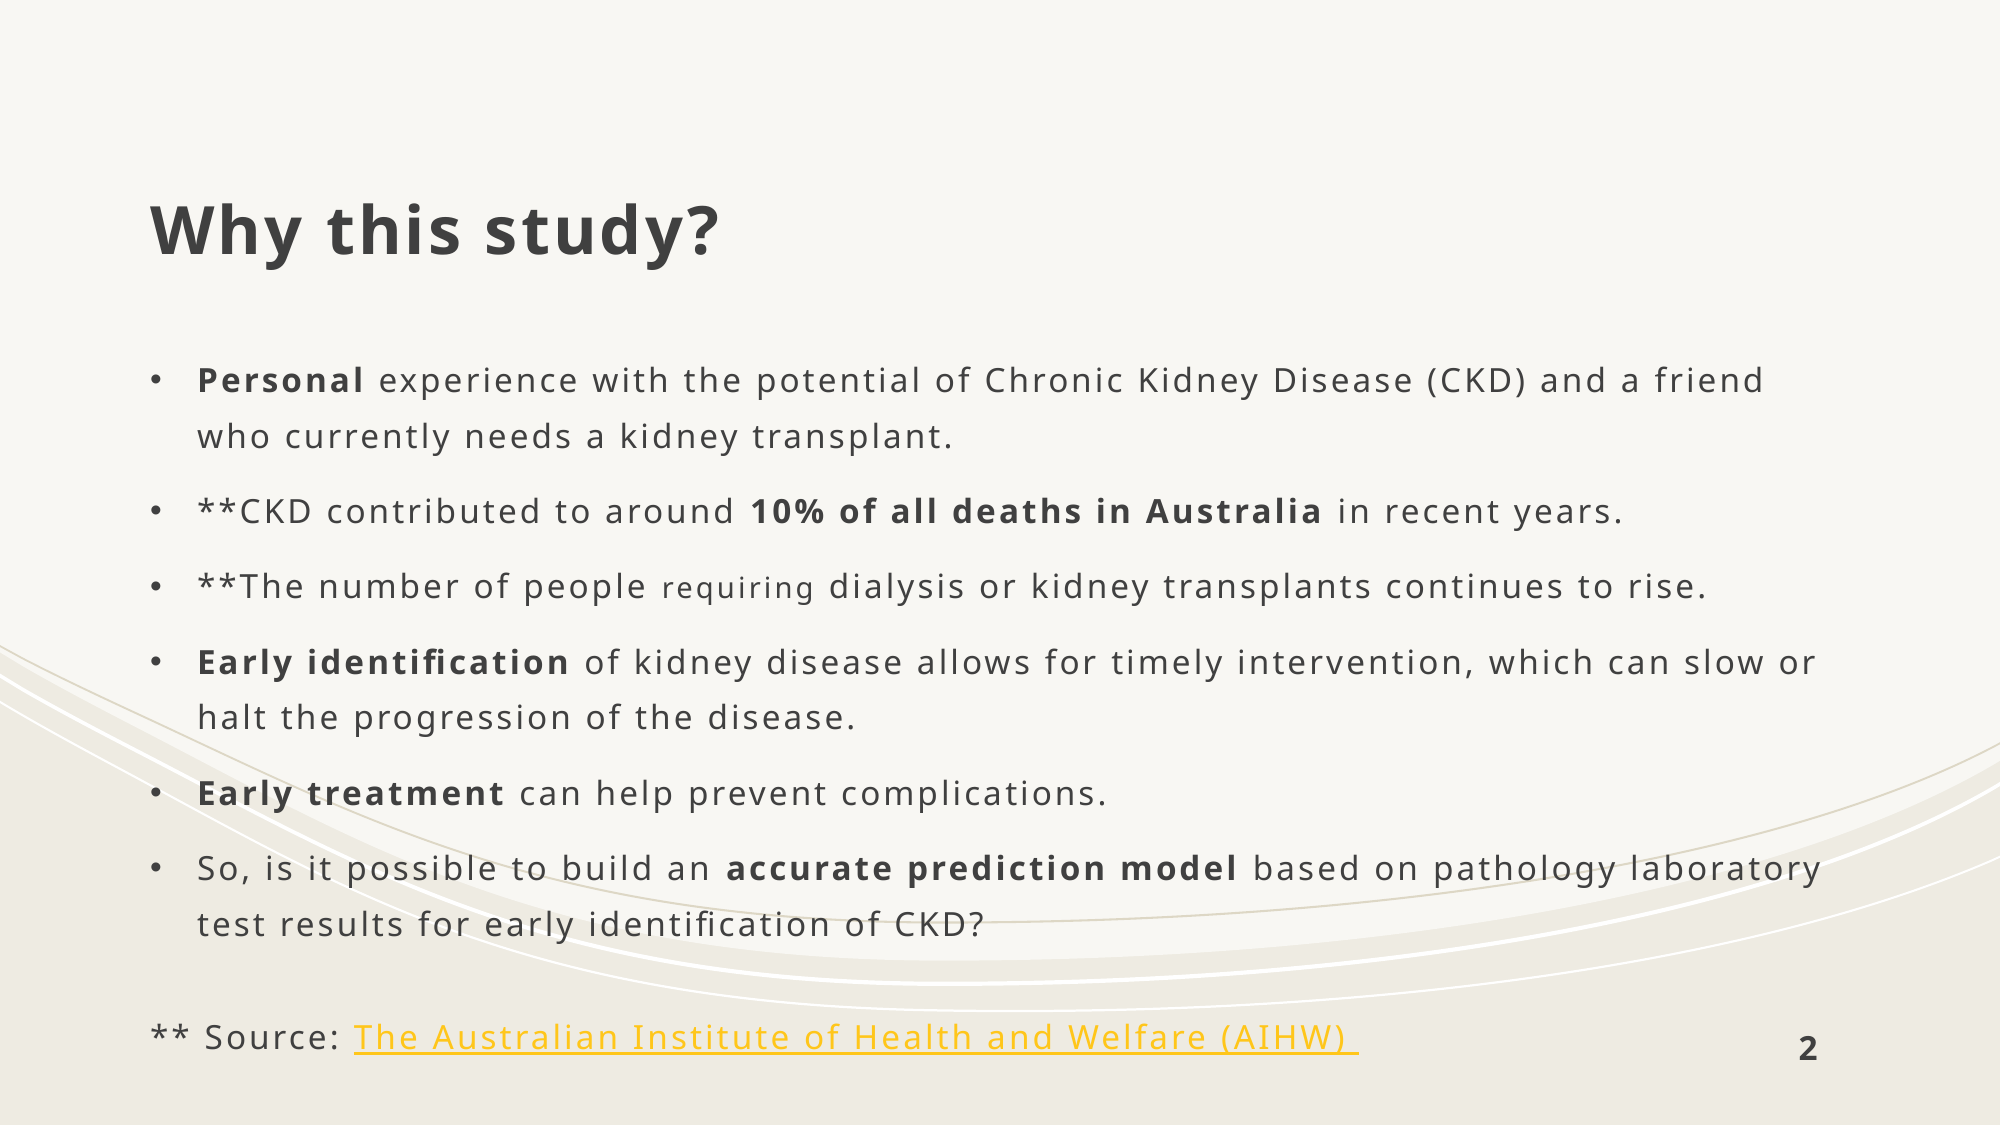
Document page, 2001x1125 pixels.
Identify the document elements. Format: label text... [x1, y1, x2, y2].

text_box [0, 0, 2000, 1013]
text_box ** Source: The Australian Institute of Health and Welfare (AIHW) [132, 1013, 1868, 1106]
text_box [0, 1013, 2000, 1125]
slide_number 2 [1780, 1013, 1976, 1088]
